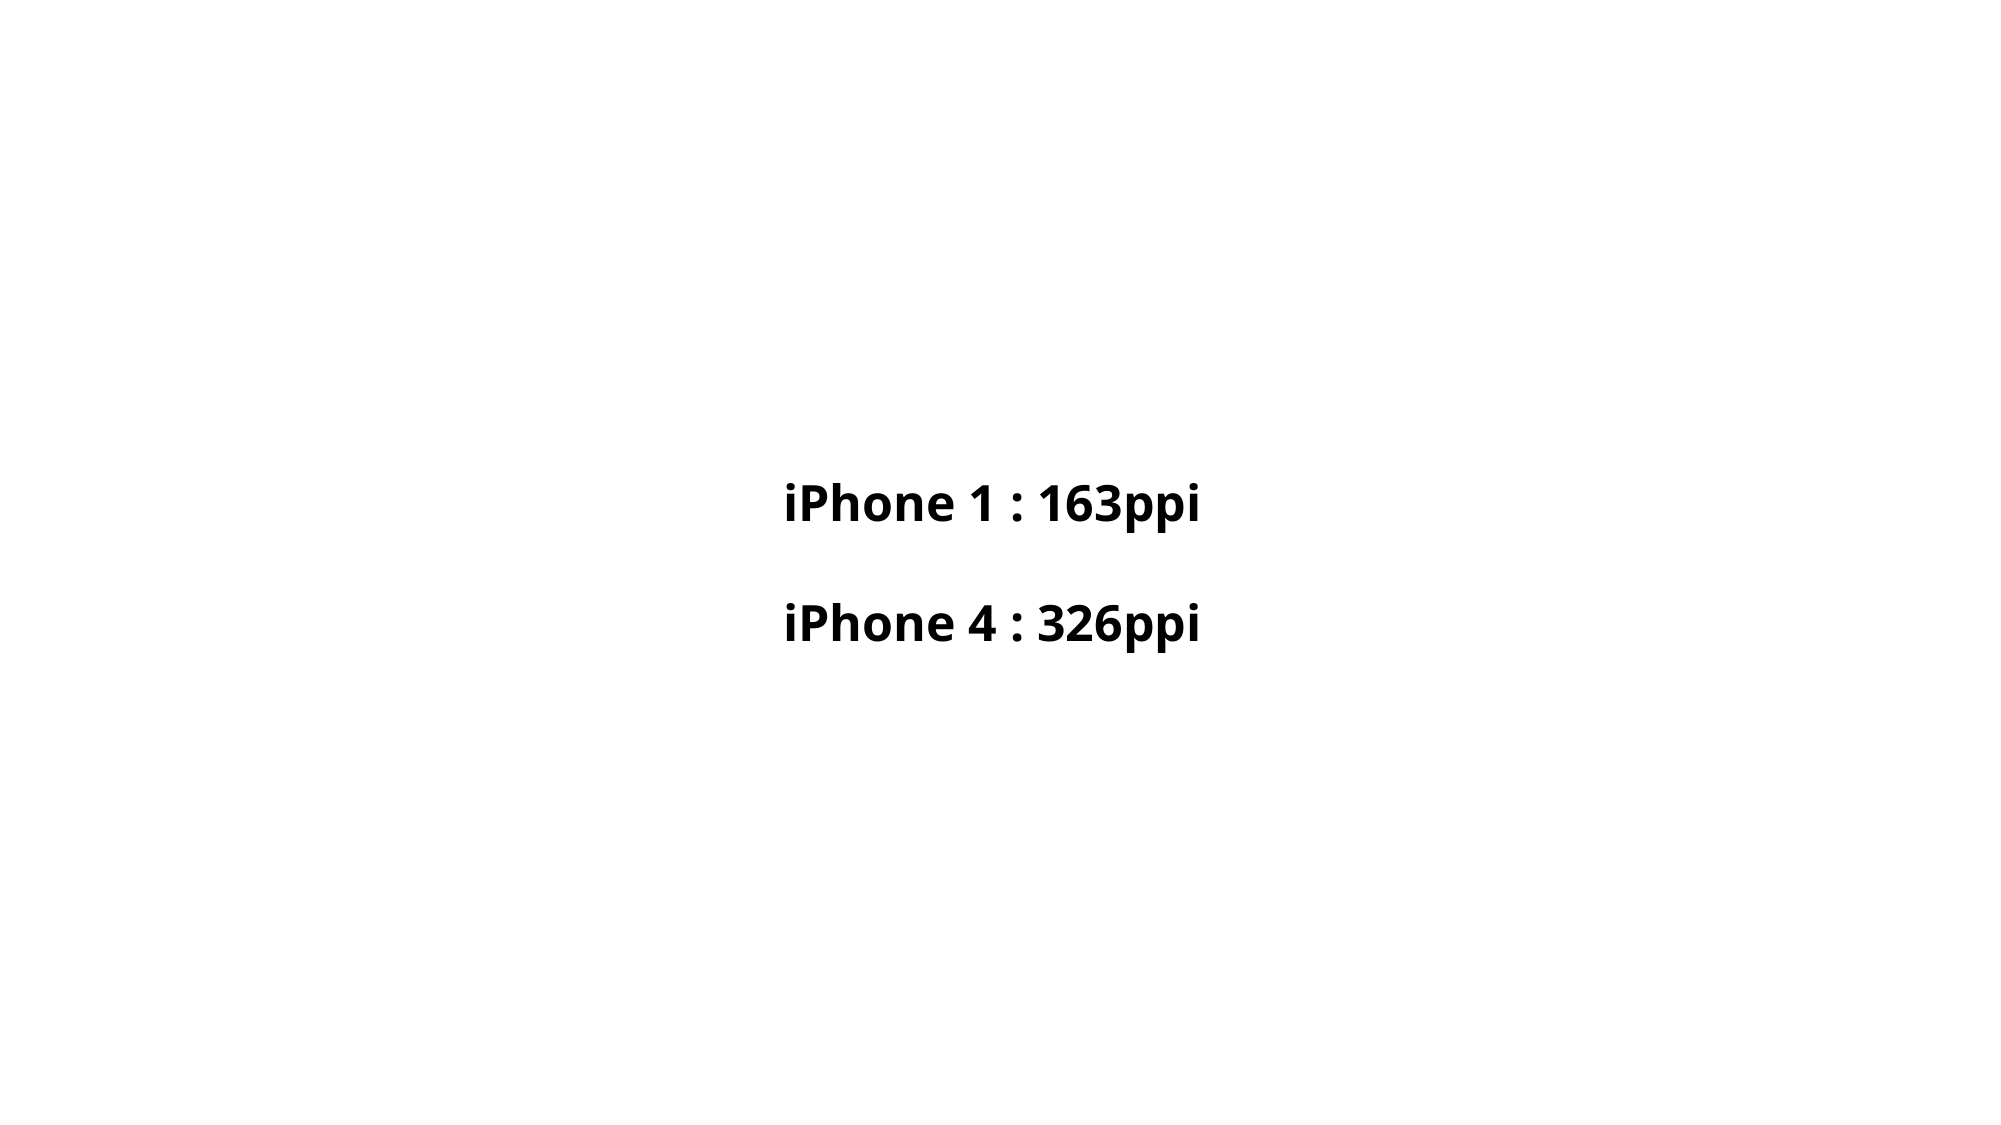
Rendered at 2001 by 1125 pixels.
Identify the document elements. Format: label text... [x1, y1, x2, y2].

text_box iPhone 1 : 163ppi iPhone 4 : 326ppi [768, 463, 1434, 659]
